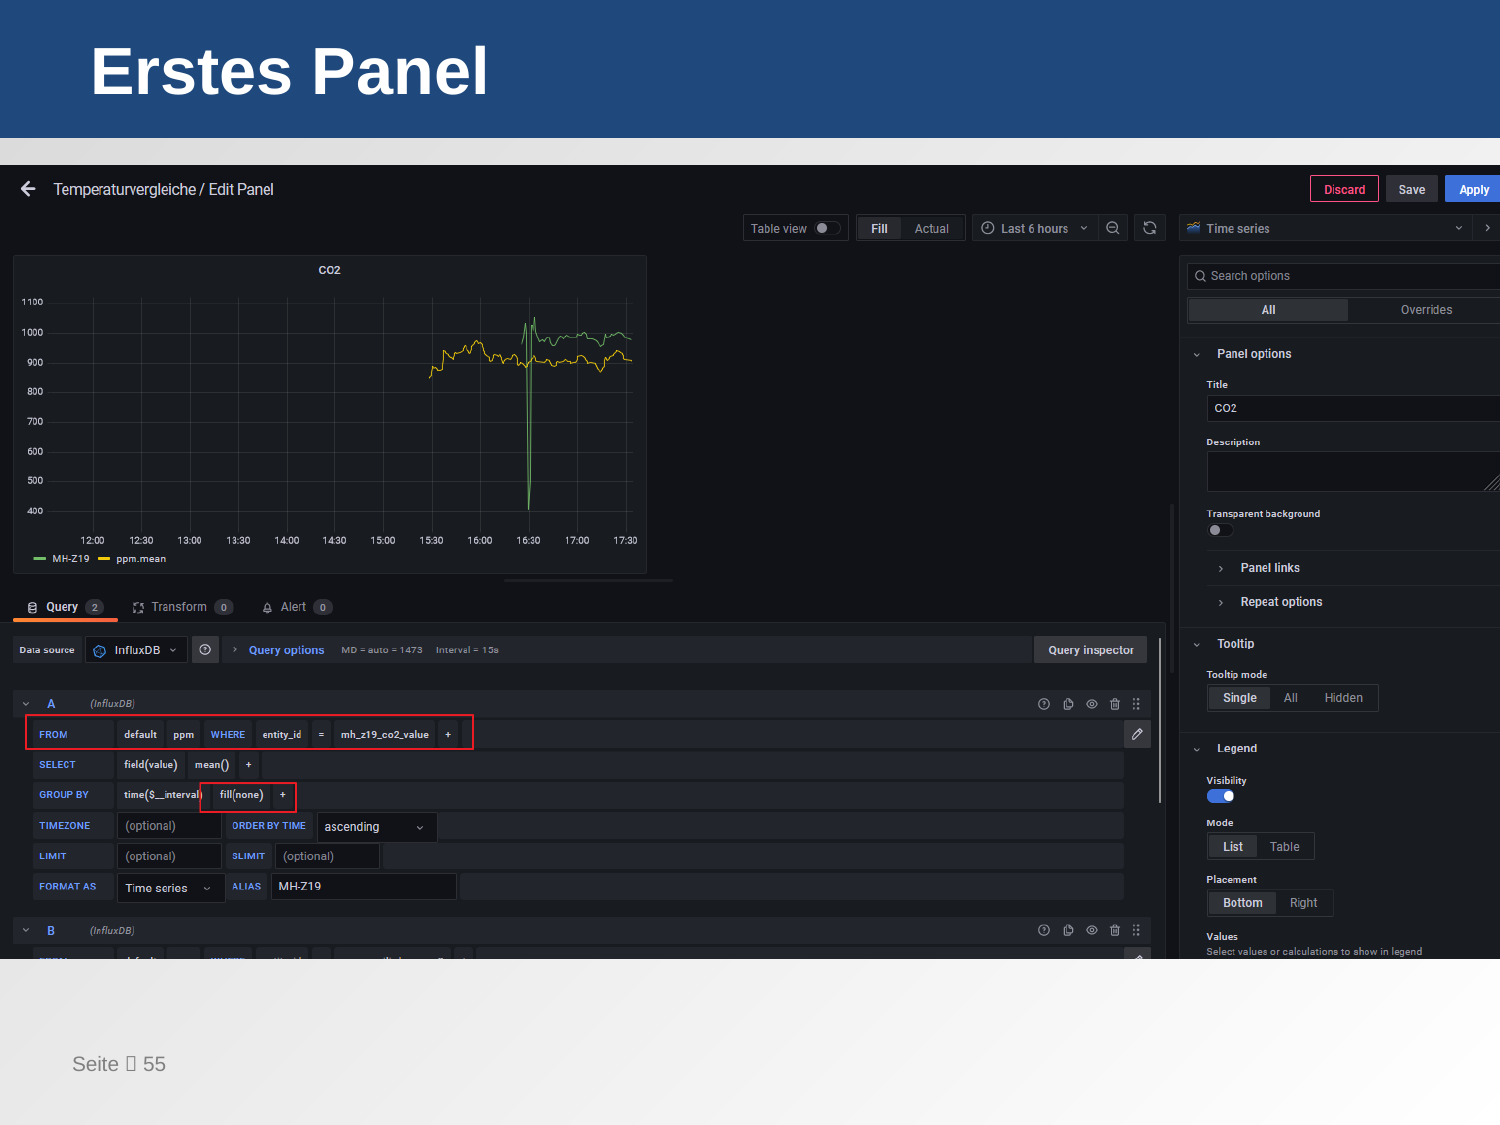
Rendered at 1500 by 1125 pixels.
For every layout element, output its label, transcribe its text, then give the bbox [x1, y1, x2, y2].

title Erstes Panel [75, 20, 1425, 164]
picture [0, 165, 1500, 960]
